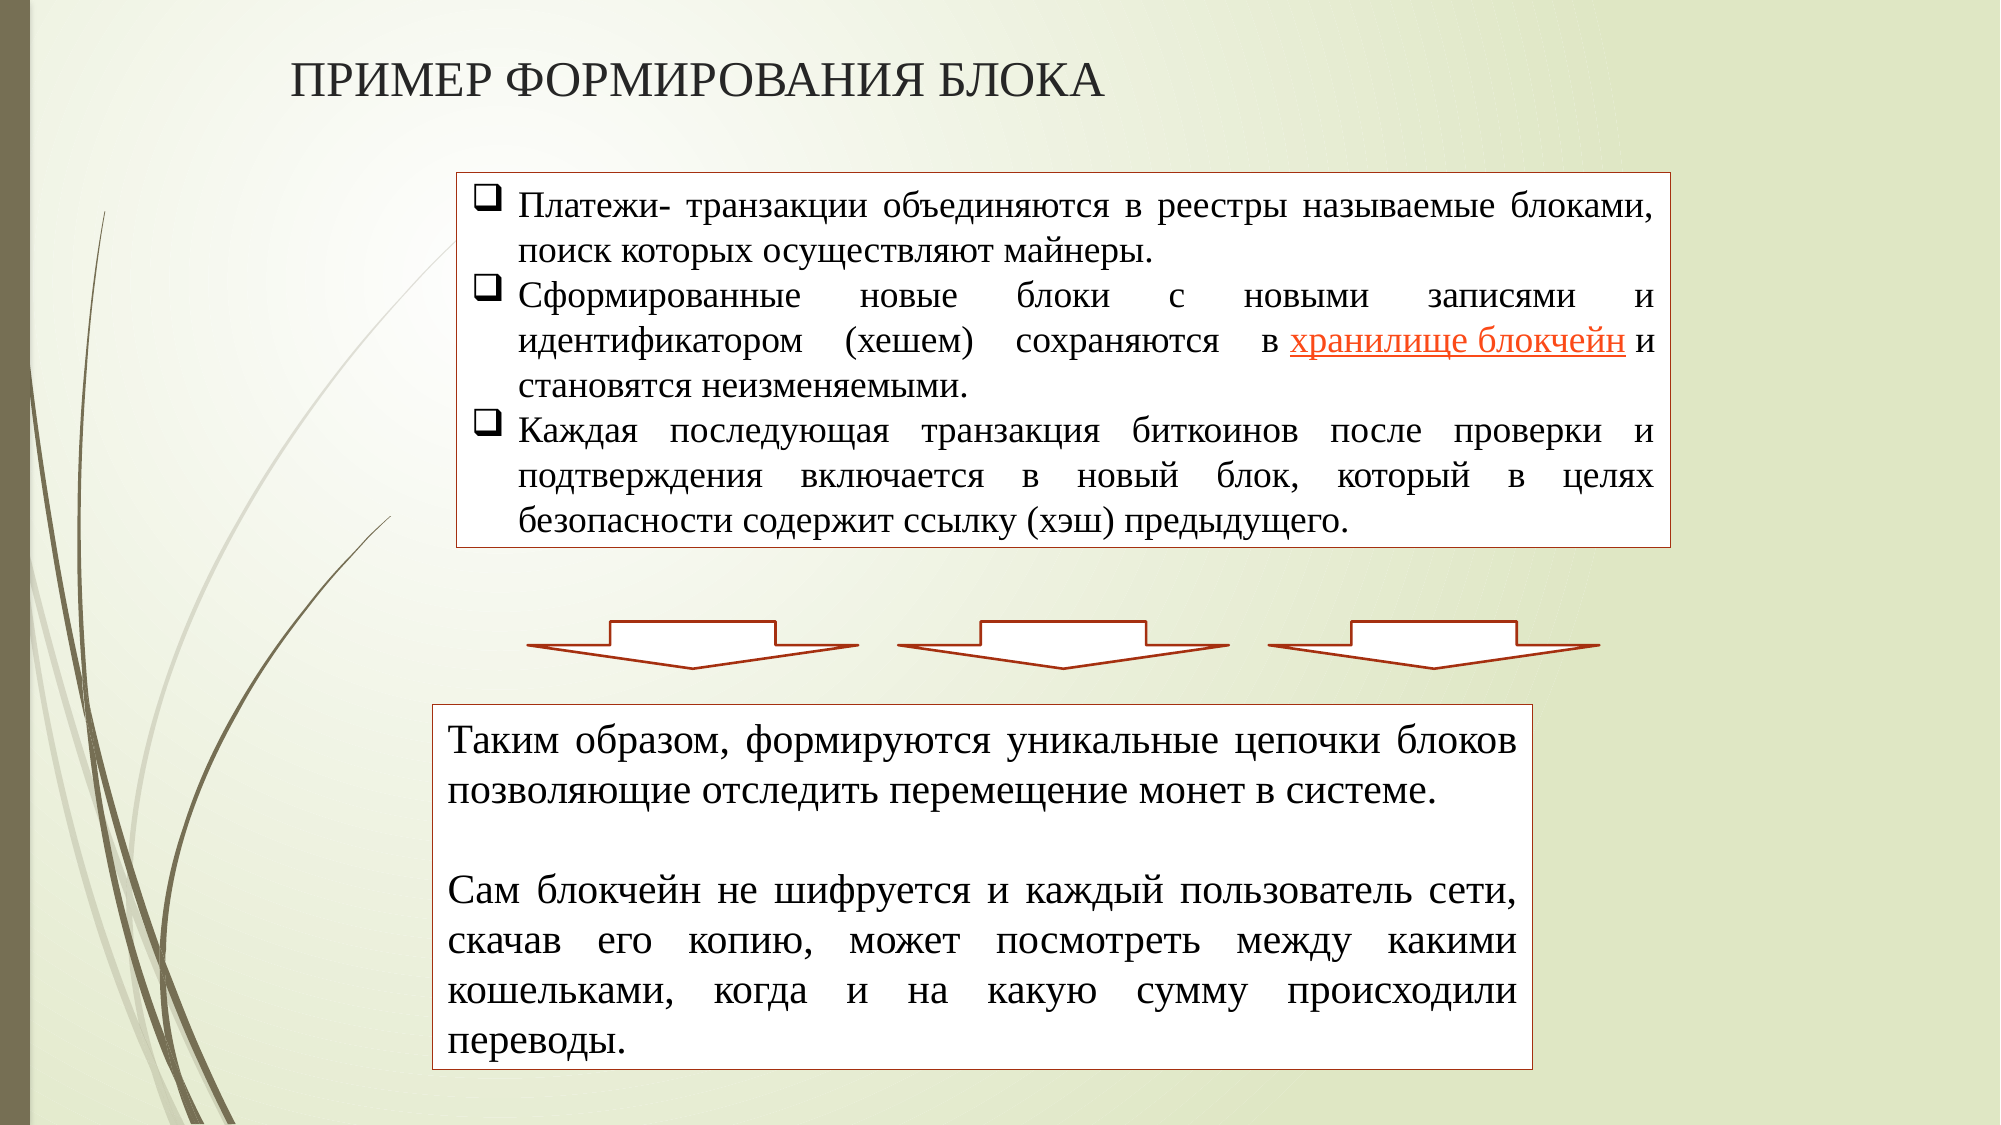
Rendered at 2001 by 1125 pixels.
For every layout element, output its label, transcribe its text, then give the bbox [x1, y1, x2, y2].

text_box [526, 620, 860, 671]
title ПРИМЕР ФОРМИРОВАНИЯ БЛОКА [275, 30, 1725, 136]
text_box Таким образом, формируются уникальные цепочки блоков позволяющие отследить перемещение монет в системе. Сам блокчейн не шифруется и каждый пользователь сети, скачав его копию, может посмотреть между какими кошельками, когда и на какую сумму происходили переводы. [432, 704, 1533, 1070]
text_box [1267, 620, 1601, 671]
text_box [896, 620, 1231, 671]
text_box Платежи- транзакции объединяются в реестры называемые блоками, поиск которых осуществляют майнеры. Сформированные новые блоки с новыми записями и идентификатором (хешем) сохраняются в хранилище блокчейн и становятся неизменяемыми. Каждая последующая транзакция биткоинов после проверки и подтверждения включается в новый блок, который в целях безопасности содержит ссылку (хэш) предыдущего. [456, 172, 1671, 548]
